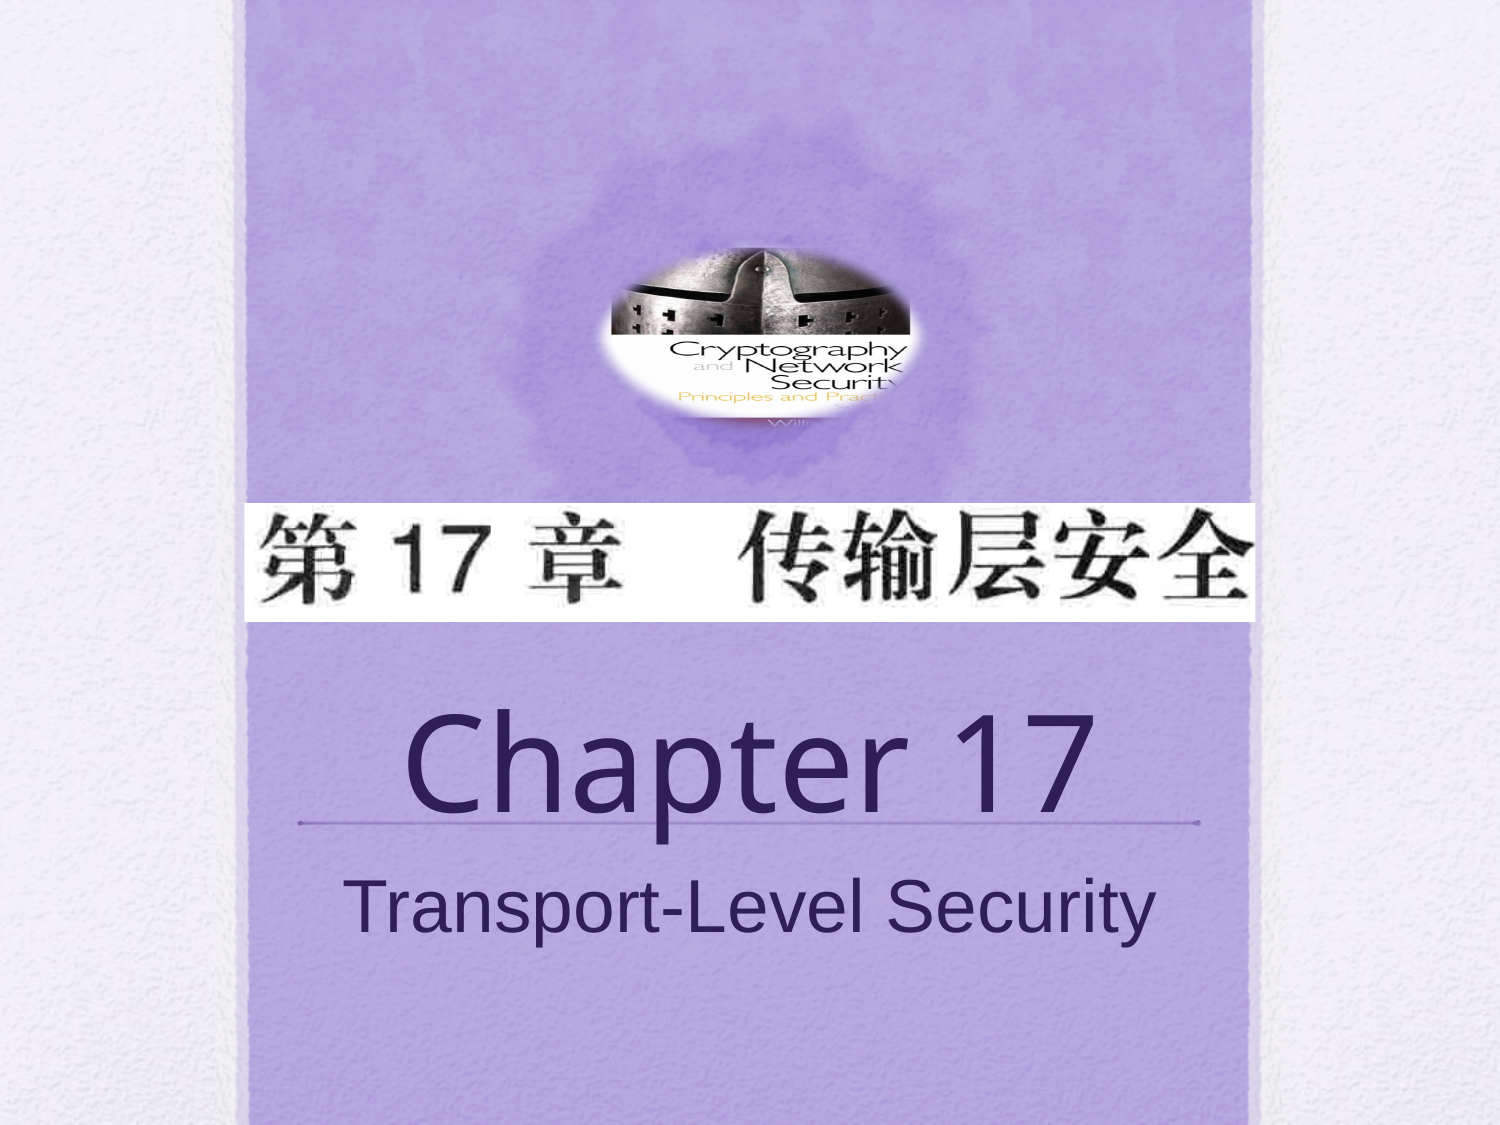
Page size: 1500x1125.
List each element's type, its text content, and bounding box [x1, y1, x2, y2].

picture [0, 0, 1500, 1125]
picture [584, 234, 937, 439]
title Chapter 17 [303, 634, 1198, 848]
subtitle Transport-Level Security [249, 849, 1251, 1072]
